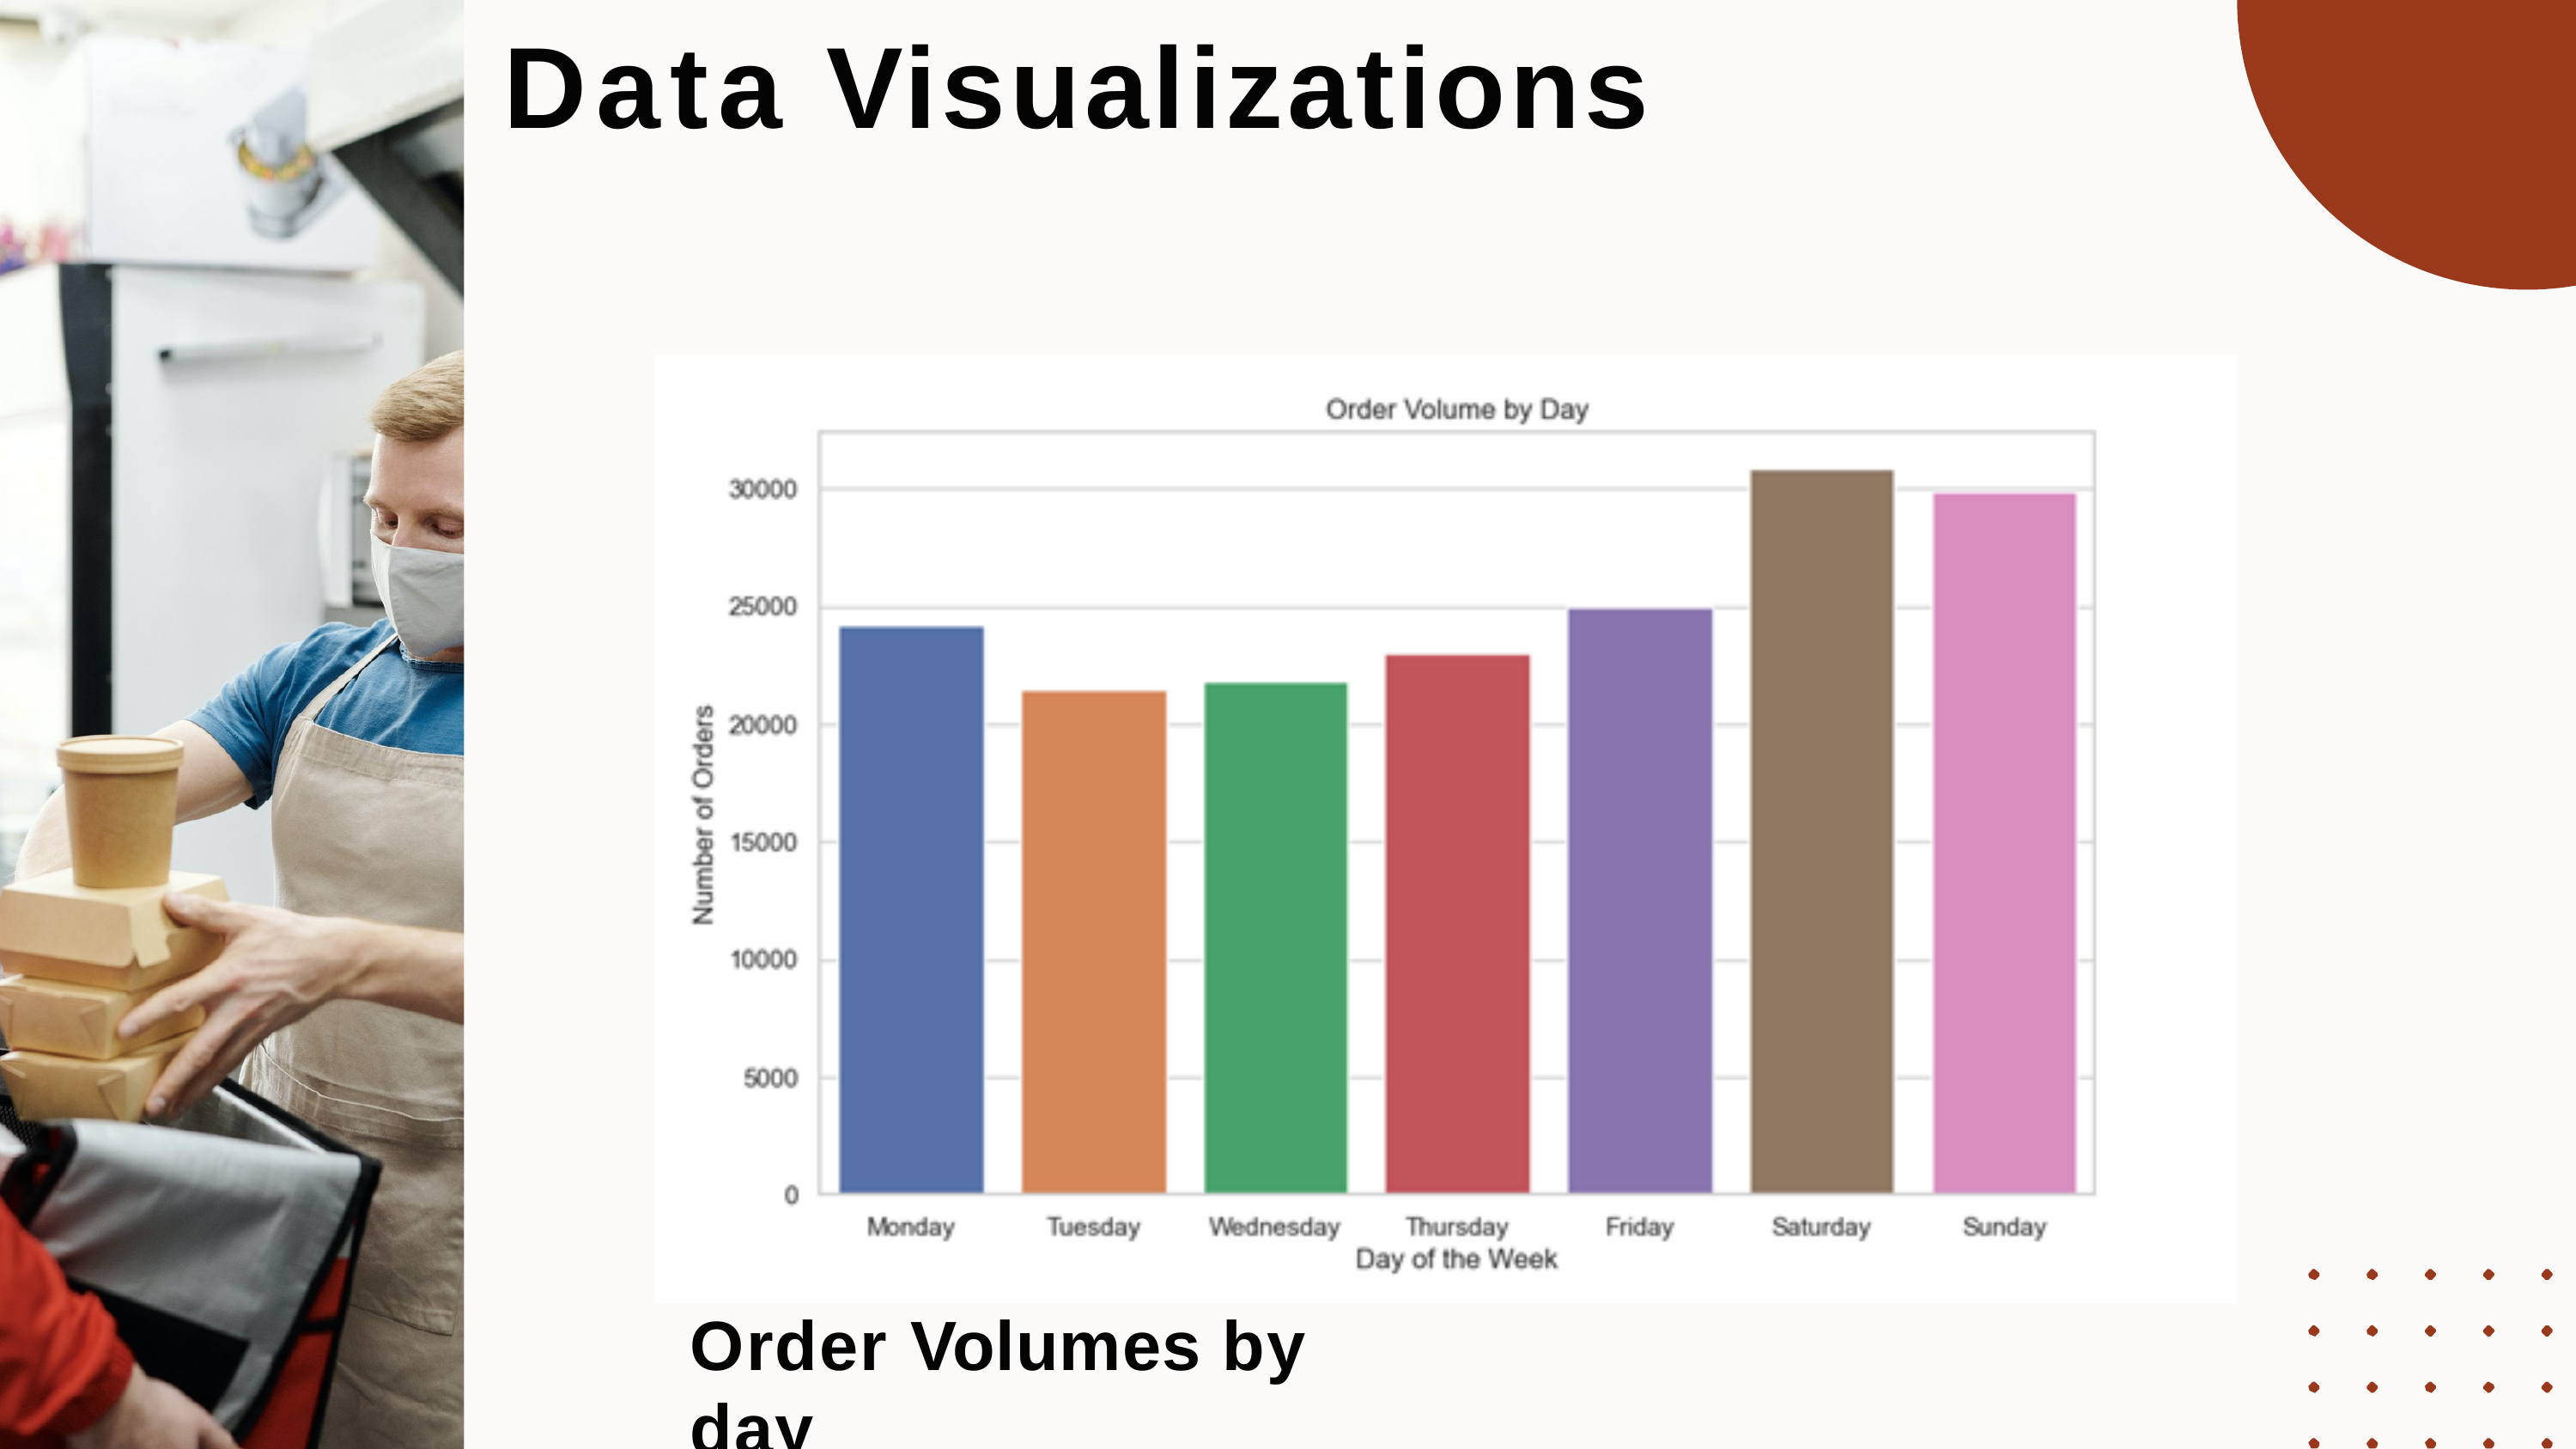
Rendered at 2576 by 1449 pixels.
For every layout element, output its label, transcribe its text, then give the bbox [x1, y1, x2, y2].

picture [0, 0, 465, 1449]
text_box [2541, 1381, 2553, 1393]
text_box [2541, 1325, 2553, 1337]
text_box [2237, 0, 2576, 290]
text_box [2425, 1381, 2436, 1393]
text_box [2308, 1269, 2320, 1281]
text_box [2366, 1438, 2379, 1449]
title Data Visualizations [501, 10, 1662, 255]
text_box Order Volumes by day [688, 1299, 1448, 1449]
text_box [654, 355, 2237, 1304]
text_box [2425, 1325, 2436, 1337]
text_box [2308, 1381, 2320, 1393]
text_box [2482, 1381, 2494, 1393]
text_box [2308, 1438, 2320, 1449]
text_box [2541, 1269, 2553, 1281]
text_box [2482, 1325, 2494, 1337]
text_box [2425, 1269, 2436, 1281]
text_box [2425, 1438, 2436, 1449]
text_box [2366, 1325, 2379, 1337]
text_box [2308, 1325, 2320, 1337]
text_box [2482, 1438, 2494, 1449]
text_box [2366, 1269, 2379, 1281]
text_box [2482, 1269, 2494, 1281]
text_box [2366, 1381, 2379, 1393]
text_box [2541, 1438, 2553, 1449]
